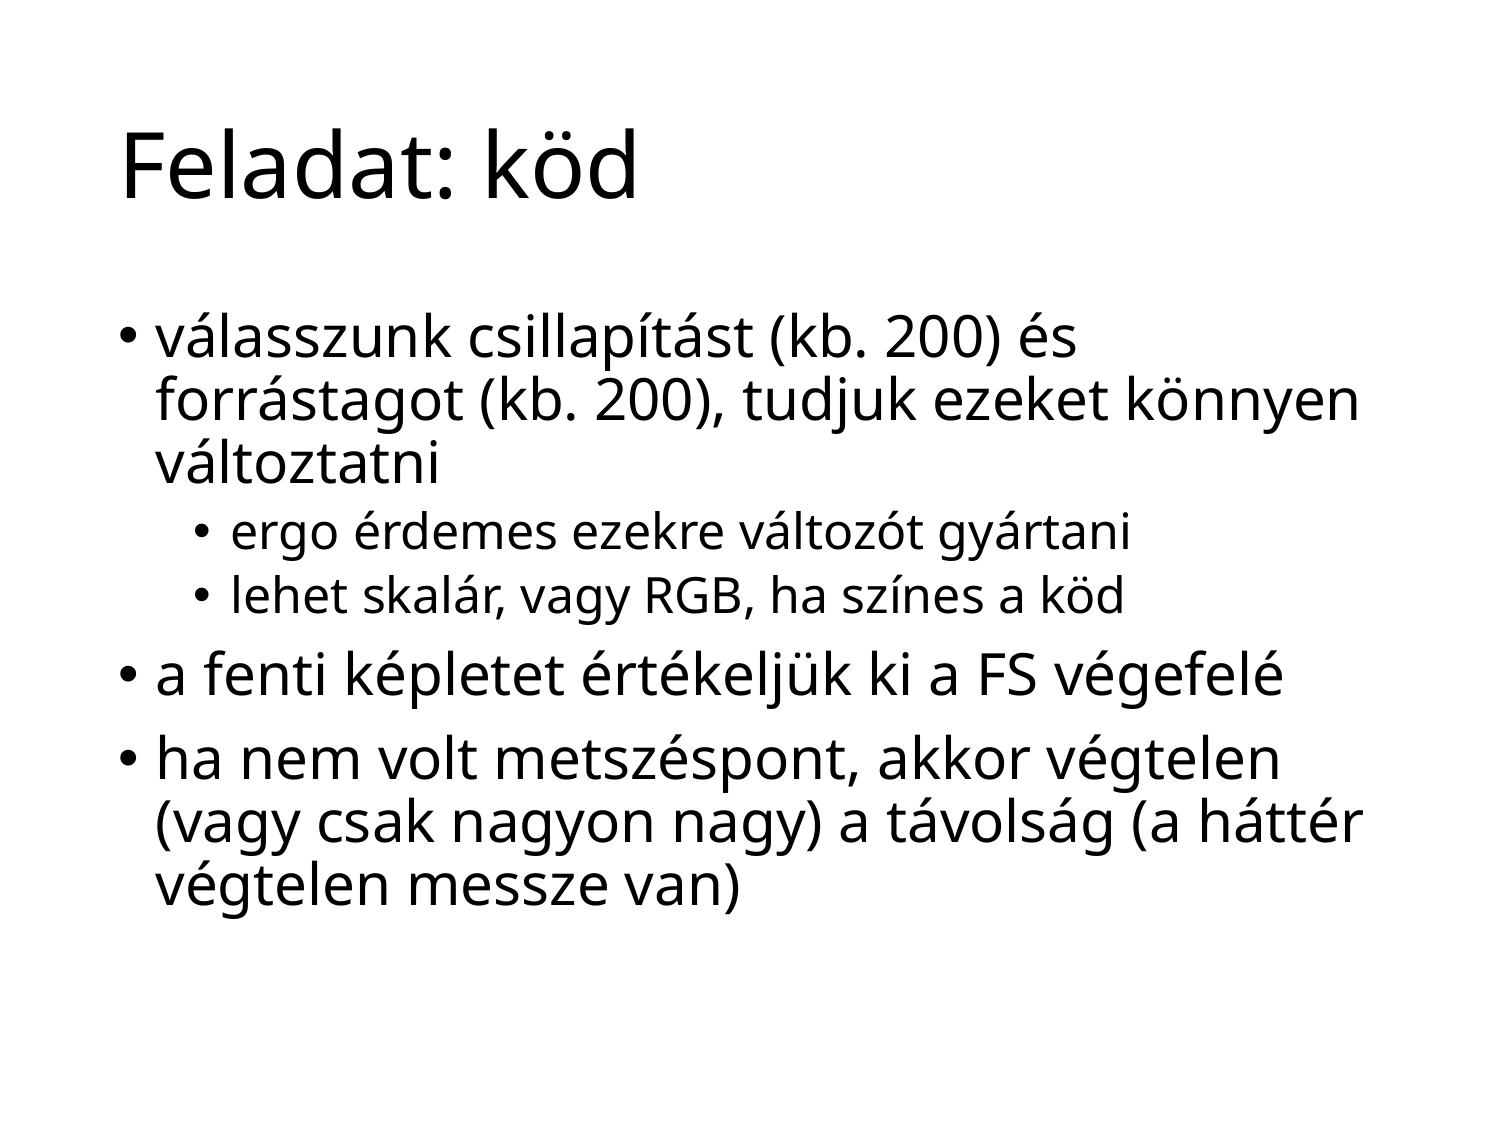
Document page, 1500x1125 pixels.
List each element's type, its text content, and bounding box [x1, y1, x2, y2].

list válasszunk csillapítást (kb. 200) és forrástagot (kb. 200), tudjuk ezeket könnyen változtatni ergo érdemes ezekre változót gyártani lehet skalár, vagy RGB, ha színes a köd a fenti képletet értékeljük ki a FS végefelé ha nem volt metszéspont, akkor végtelen (vagy csak nagyon nagy) a távolság (a háttér végtelen messze van) [103, 299, 1397, 1114]
title Feladat: köd [103, 59, 1397, 278]
